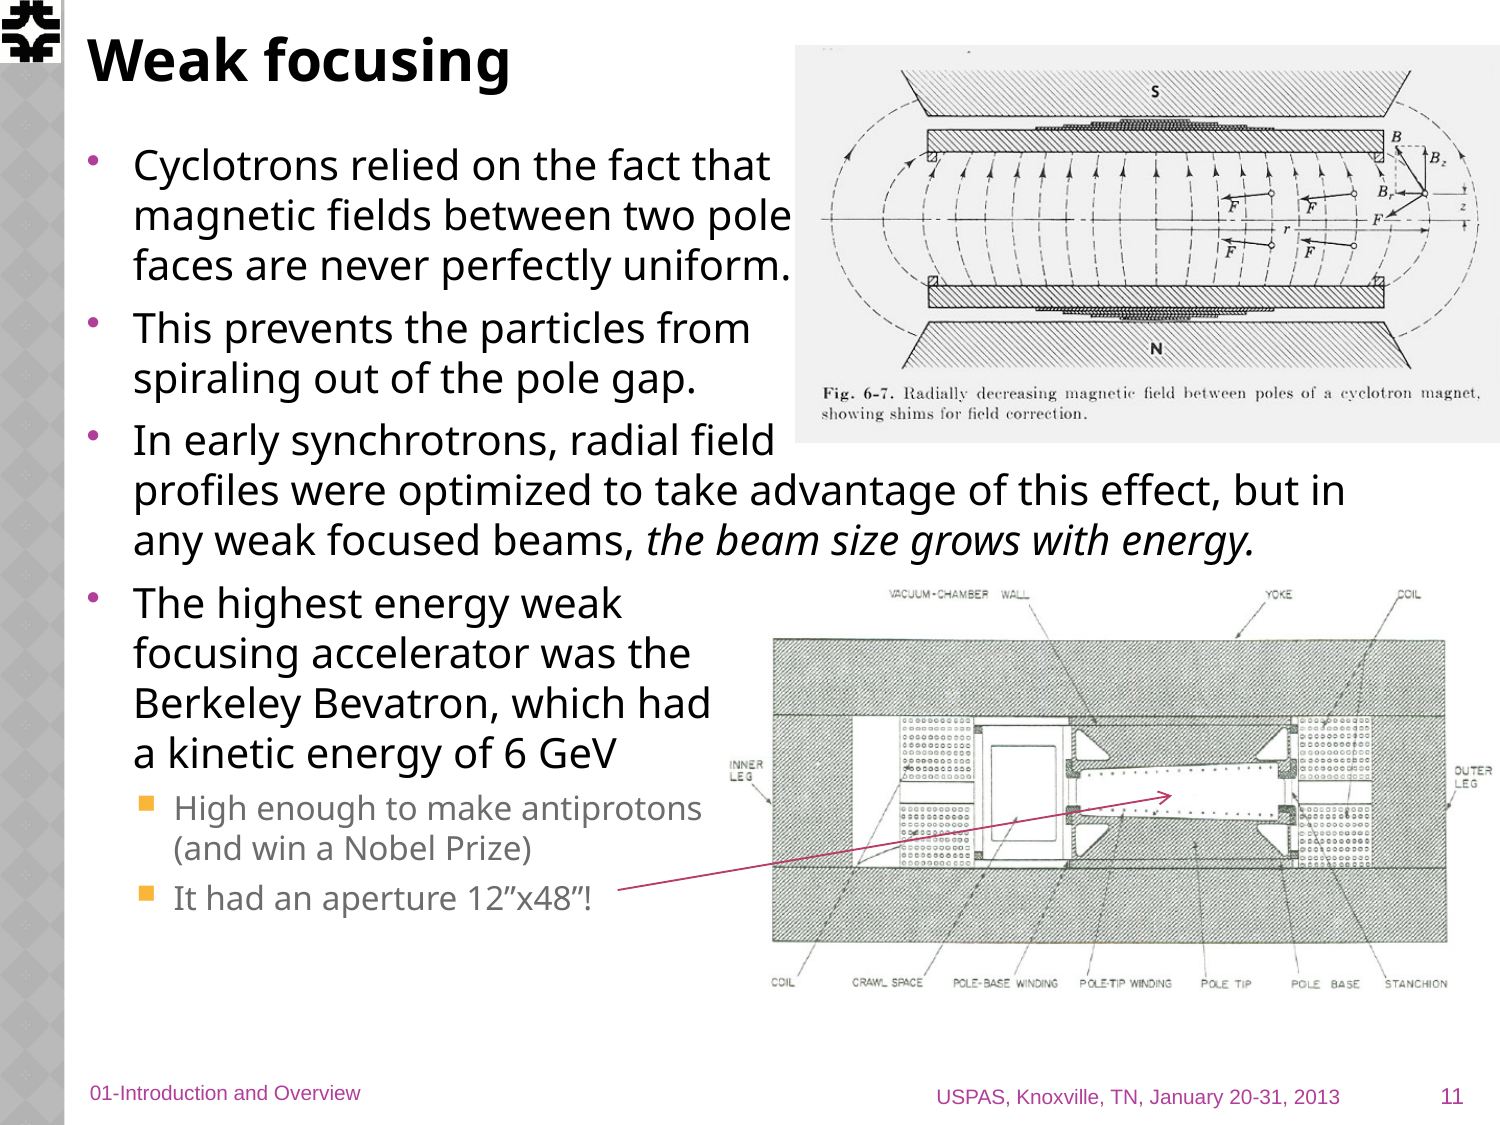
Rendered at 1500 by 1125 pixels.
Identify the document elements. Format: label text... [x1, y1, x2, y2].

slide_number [827, 1077, 1355, 1110]
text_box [617, 795, 1173, 891]
slide_number 11 [1367, 1071, 1465, 1110]
list Cyclotrons relied on the fact that magnetic fields between two pole faces are never perfectly uniform. This prevents the particles from spiraling out of the pole gap. In early synchrotrons, radial field profiles were optimized to take advantage of this effect, but in any weak focused beams, the beam size grows with energy. The highest energy weak focusing accelerator was the Berkeley Bevatron, which had a kinetic energy of 6 GeV High enough to make antiprotons (and win a Nobel Prize) It had an aperture 12”x48”! [72, 131, 788, 286]
picture [0, 0, 61, 63]
picture [794, 45, 1500, 444]
title Weak focusing [80, 20, 1436, 93]
picture [711, 580, 1500, 992]
footer 01-Introduction and Overview [75, 1075, 709, 1105]
text_box Biased ferrite frequency tuner [0, 0, 65, 1125]
